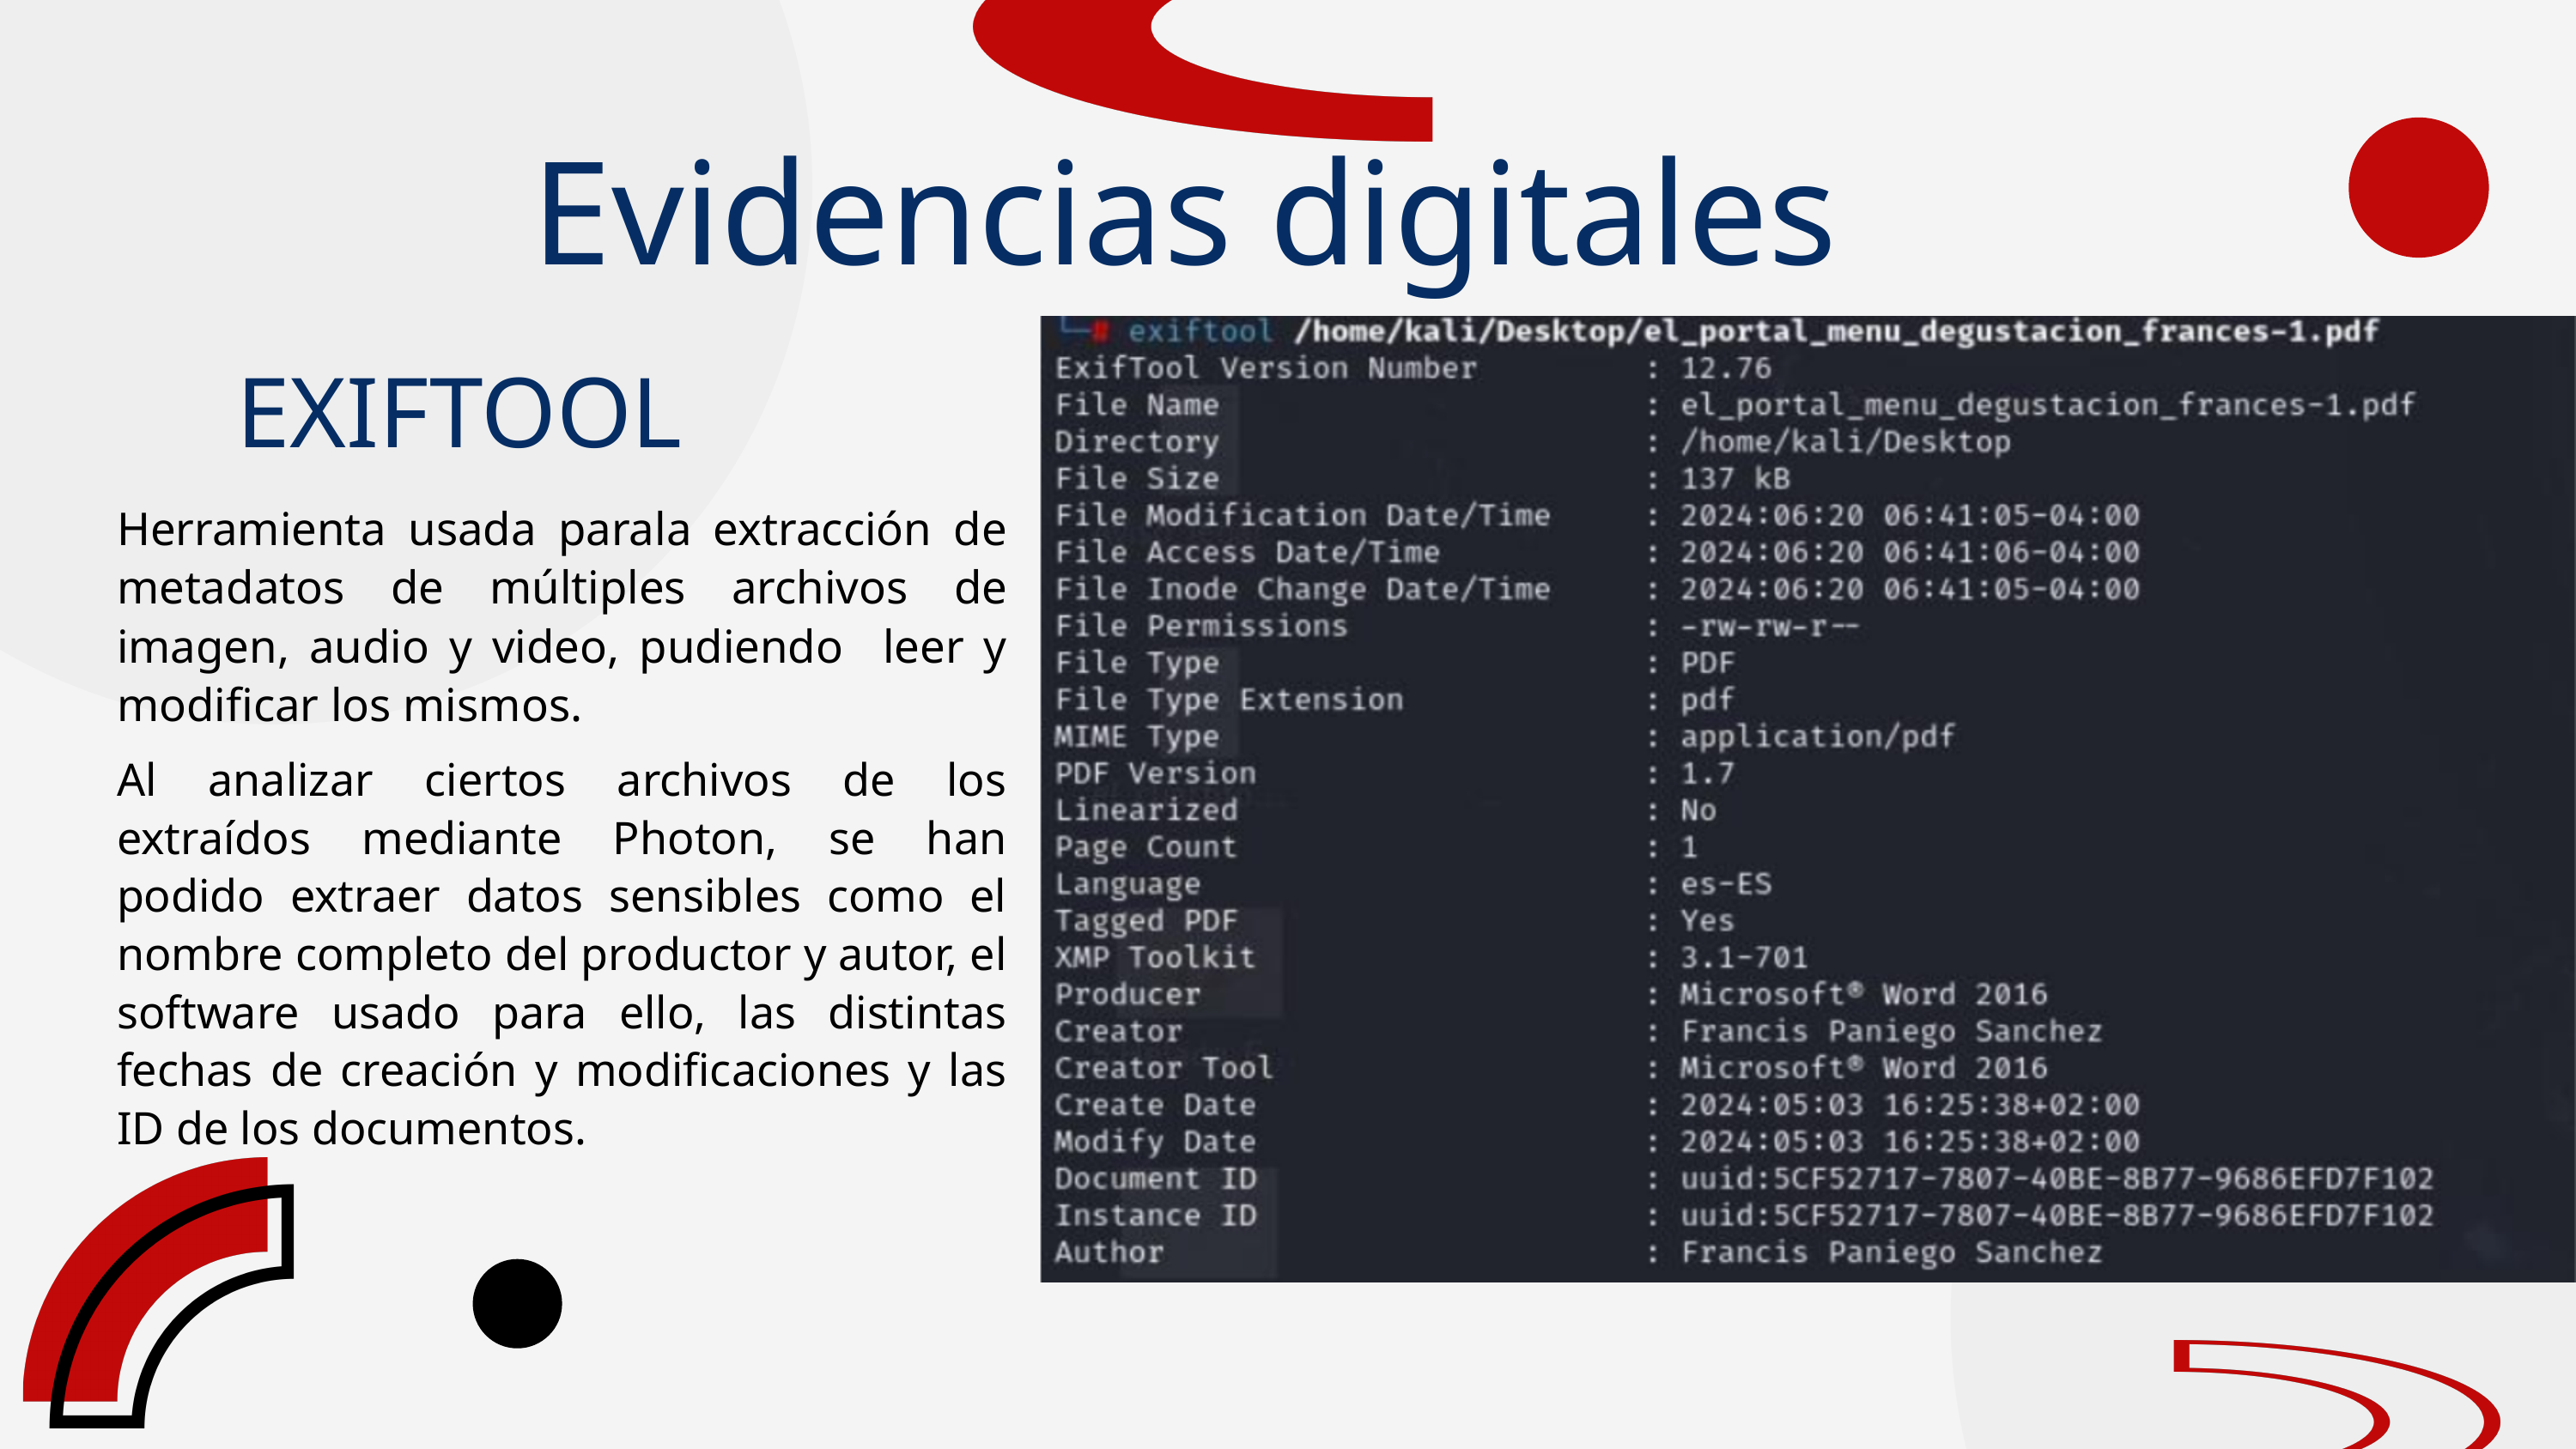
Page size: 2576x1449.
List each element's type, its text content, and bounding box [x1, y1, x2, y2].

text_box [2348, 117, 2489, 258]
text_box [1950, 780, 2576, 1449]
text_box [0, 0, 813, 724]
text_box [973, 0, 1433, 142]
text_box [472, 1258, 562, 1349]
text_box Evidencias digitales [816, 146, 1951, 294]
text_box Herramienta usada parala extracción de metadatos de múltiples archivos de imagen, audio y video, pudiendo leer y modificar los mismos. [117, 495, 1008, 731]
text_box Al analizar ciertos archivos de los extraídos mediante Photon, se han podido extraer datos sensibles como el nombre completo del productor y autor, el software usado para ello, las distintas fechas de creación y modificaciones y las ID de los documentos. [117, 747, 1008, 1154]
text_box [1038, 316, 2576, 1282]
text_box [22, 1157, 295, 1428]
